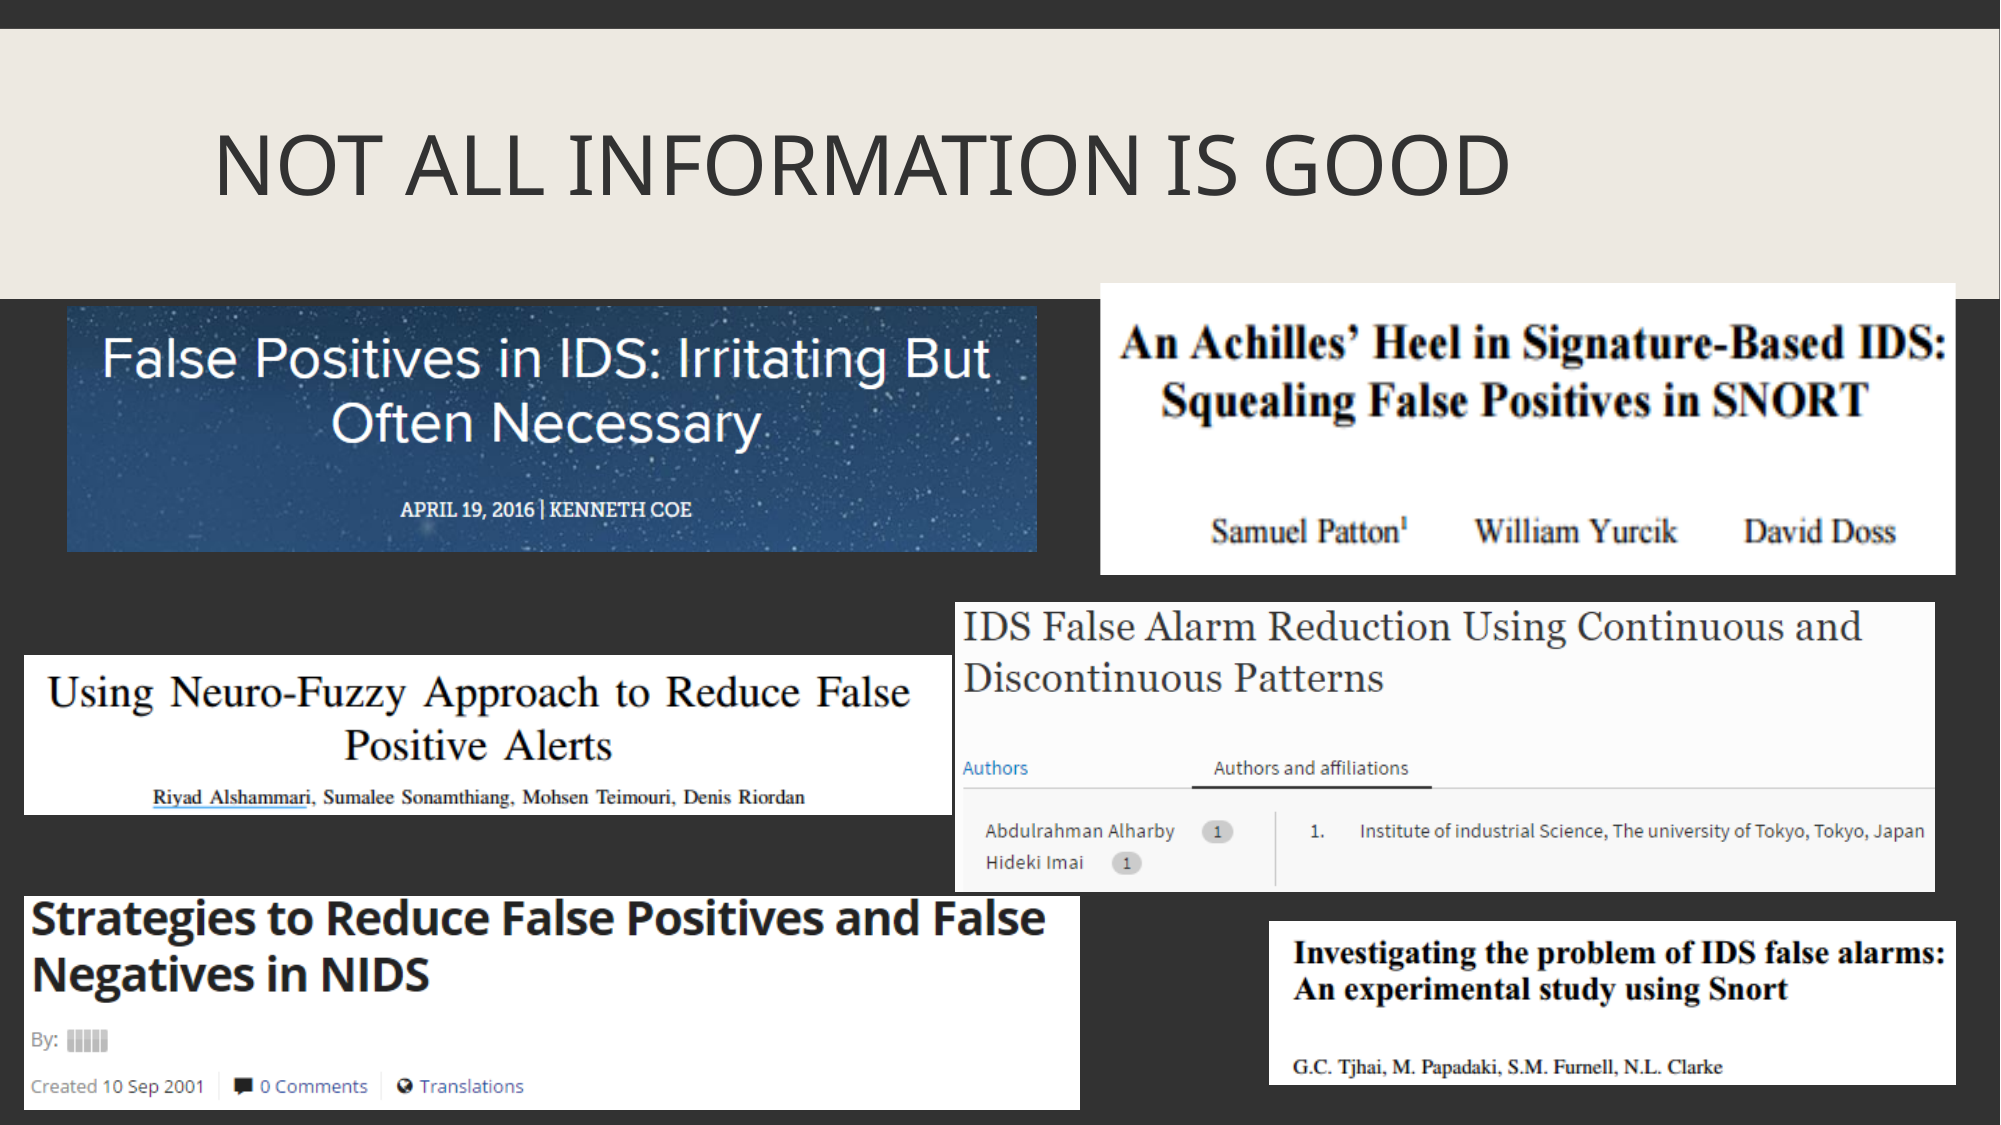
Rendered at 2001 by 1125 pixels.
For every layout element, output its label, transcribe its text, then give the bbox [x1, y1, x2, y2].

picture [67, 306, 1037, 552]
picture [1100, 282, 1956, 575]
picture [1269, 921, 1956, 1085]
title Not All information is good [197, 46, 1803, 295]
picture [955, 602, 1935, 893]
picture [24, 655, 952, 816]
picture [24, 896, 1080, 1110]
